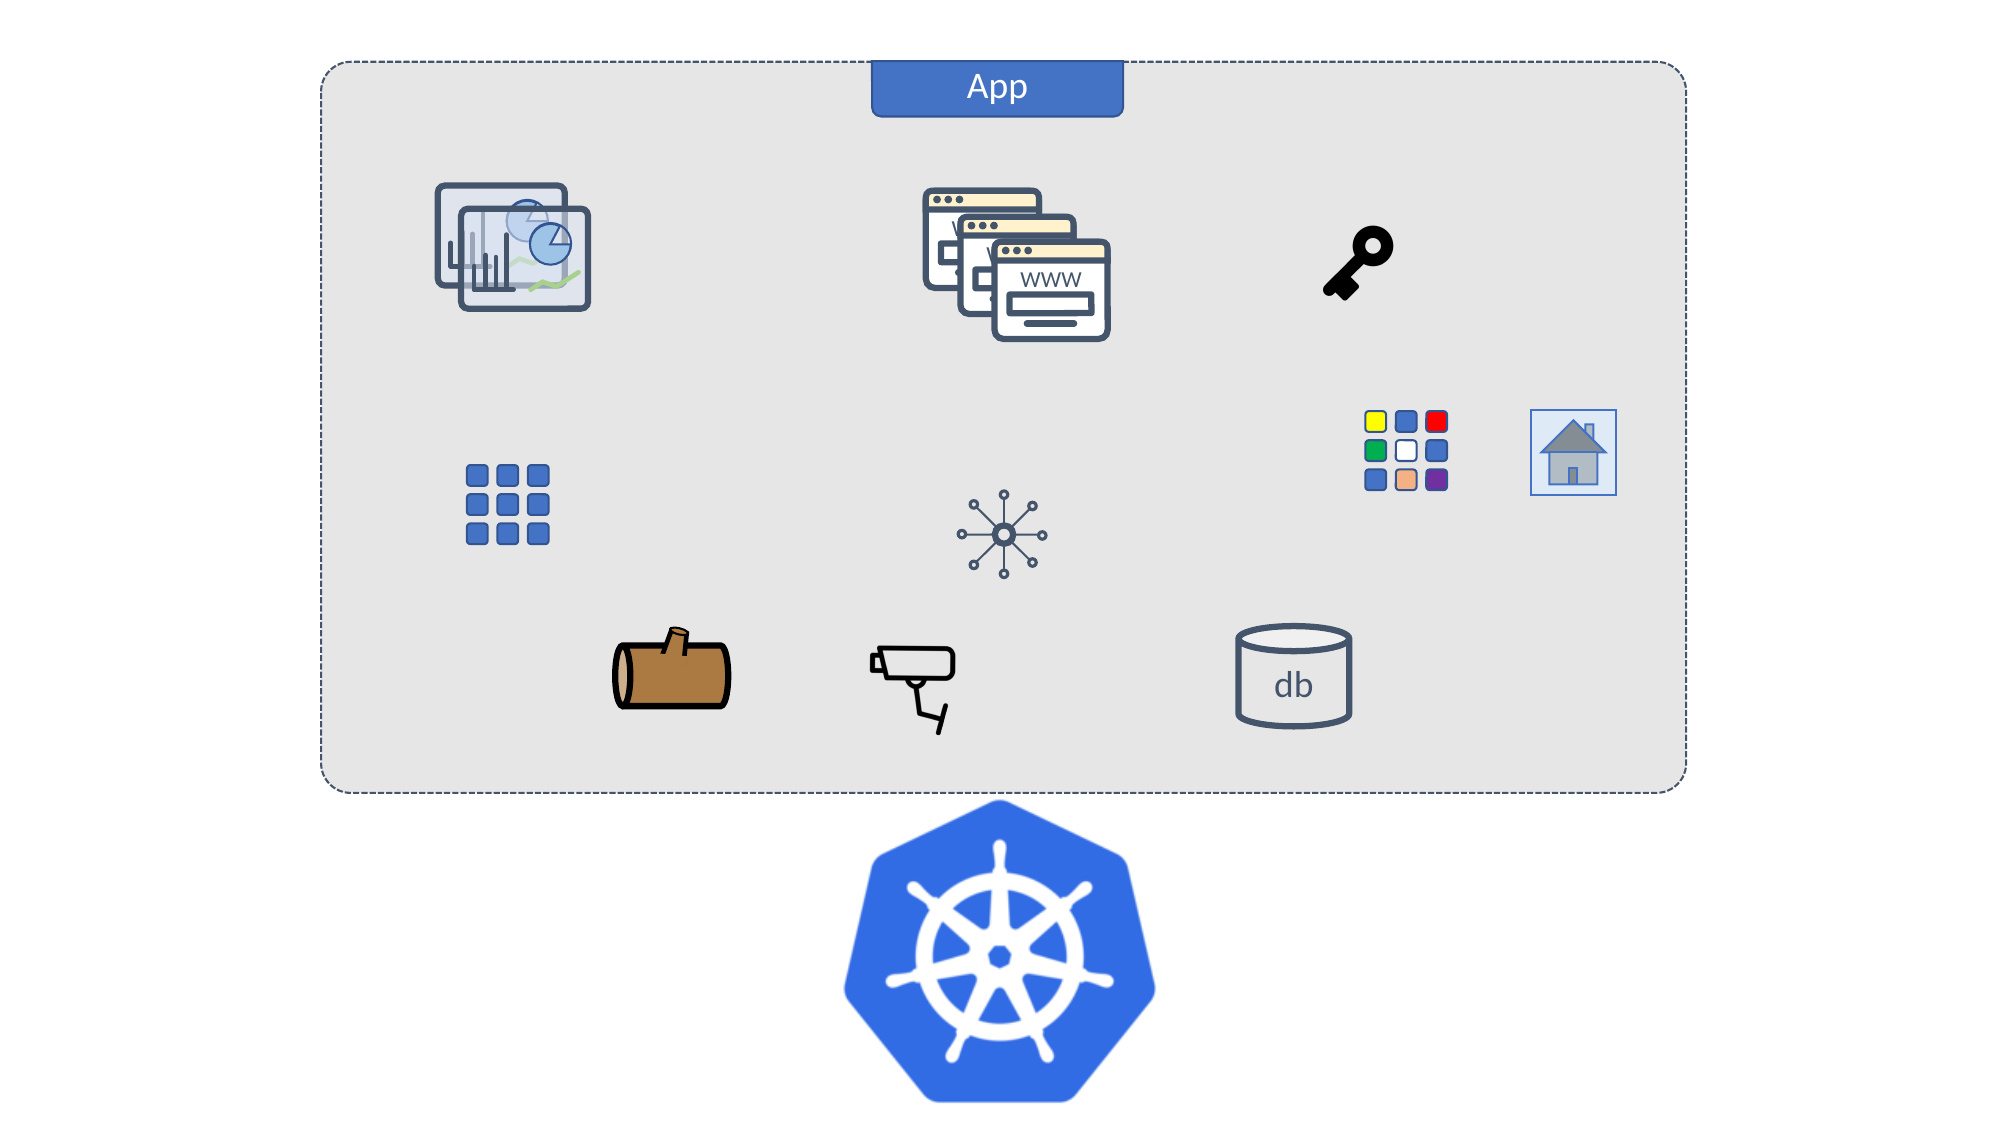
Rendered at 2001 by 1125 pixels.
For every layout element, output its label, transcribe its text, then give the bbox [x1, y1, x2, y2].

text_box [871, 54, 1124, 117]
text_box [461, 208, 589, 309]
picture [1315, 220, 1401, 306]
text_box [958, 490, 1046, 578]
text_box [960, 216, 1074, 315]
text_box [1240, 628, 1347, 650]
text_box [466, 465, 549, 545]
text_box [1365, 411, 1448, 491]
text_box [994, 241, 1108, 339]
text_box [437, 185, 565, 286]
text_box [1530, 409, 1617, 496]
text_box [615, 628, 729, 711]
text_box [925, 190, 1039, 288]
text_box db [1237, 625, 1351, 728]
picture [836, 792, 1164, 1111]
picture [855, 628, 962, 735]
text_box [320, 60, 1688, 794]
